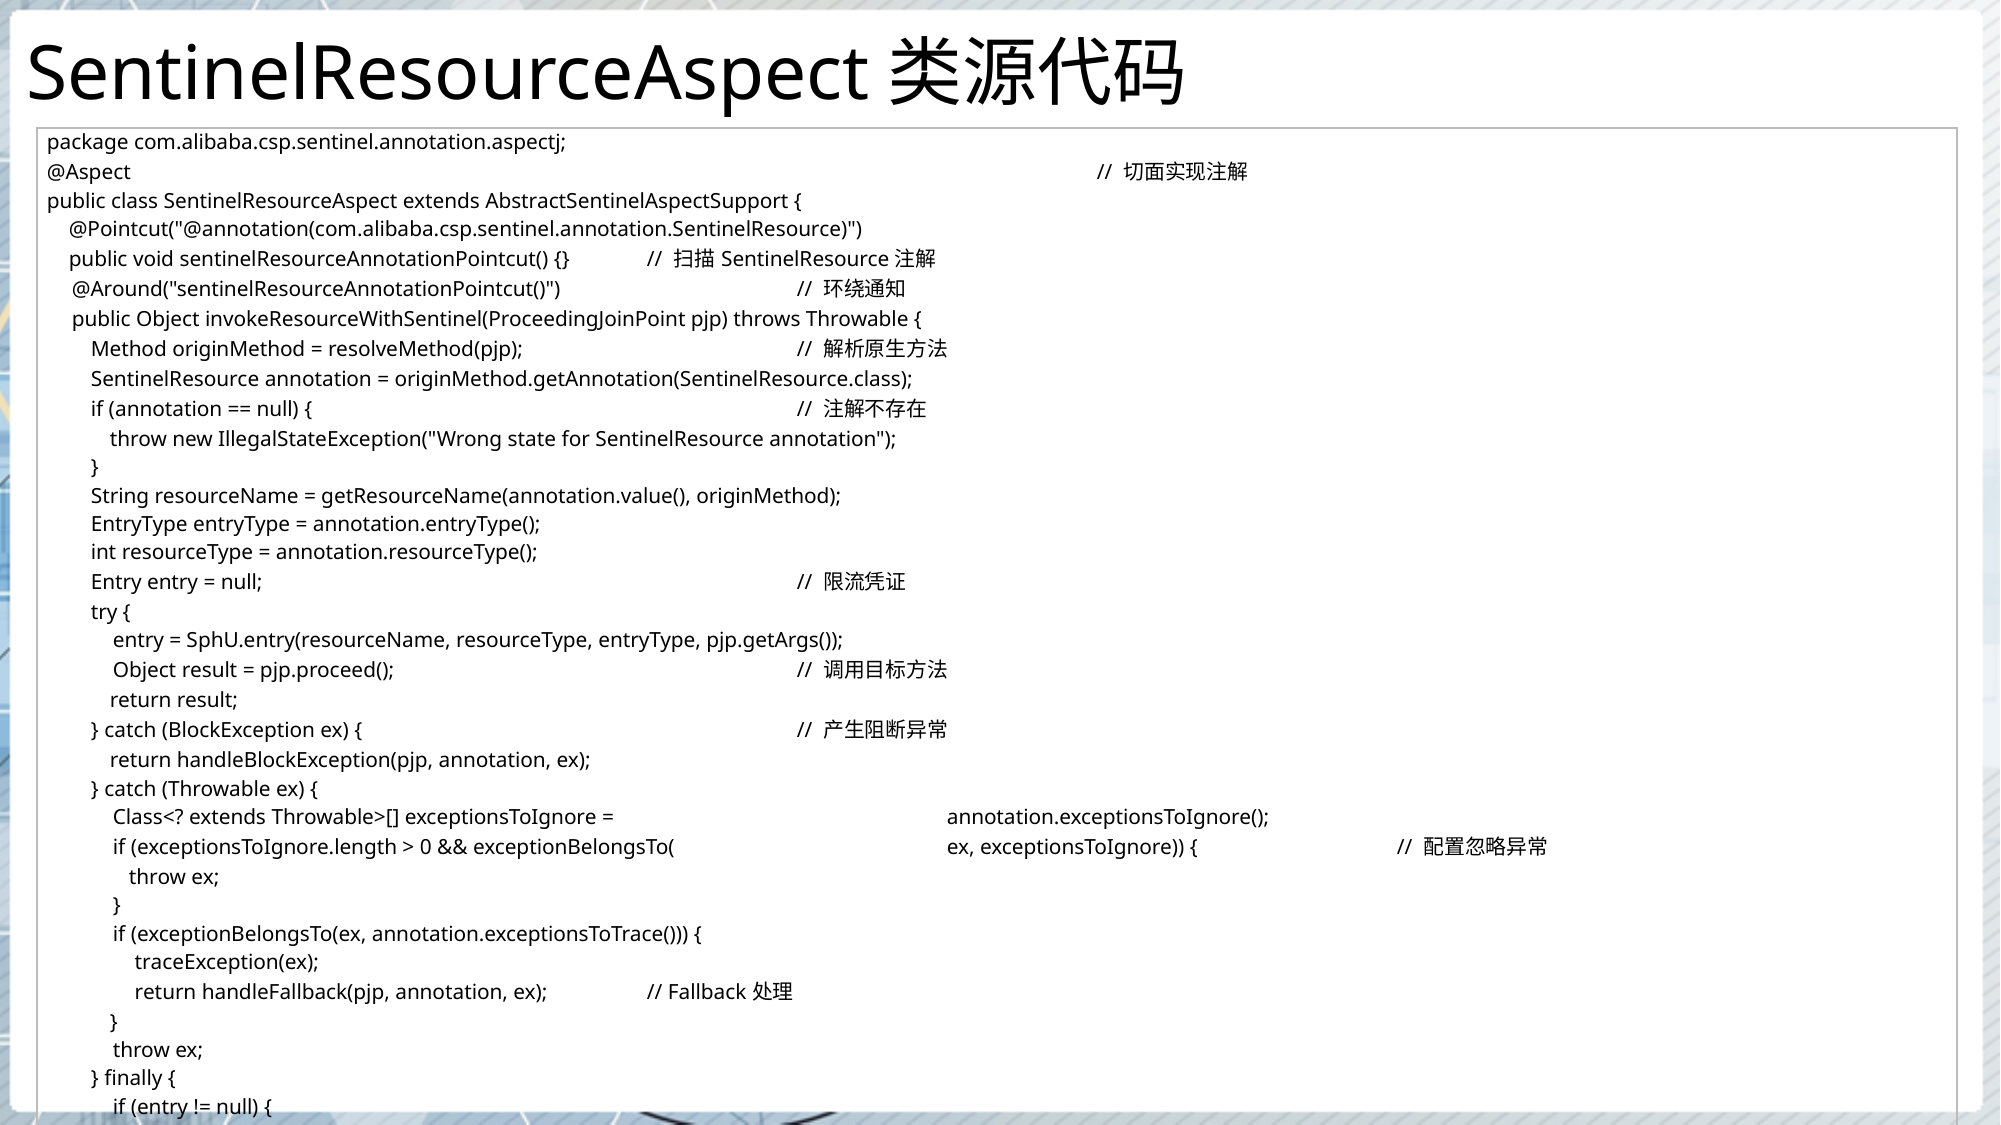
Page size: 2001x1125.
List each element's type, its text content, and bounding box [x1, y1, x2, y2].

picture [0, 0, 2000, 1125]
table_header package com.alibaba.csp.sentinel.annotation.aspectj; @Aspect // 切面实现注解 public class SentinelResourceAspect extends AbstractSentinelAspectSupport { @Pointcut("@annotation(com.alibaba.csp.sentinel.annotation.SentinelResource)") public void sentinelResourceAnnotationPointcut() {} // 扫描SentinelResource注解 @Around("sentinelResourceAnnotationPointcut()") // 环绕通知 public Object invokeResourceWithSentinel(ProceedingJoinPoint pjp) throws Throwable { Method originMethod = resolveMethod(pjp); // 解析原生方法 SentinelResource annotation = originMethod.getAnnotation(SentinelResource.class); if (annotation == null) { // 注解不存在 throw new IllegalStateException("Wrong state for SentinelResource annotation"); } String resourceName = getResourceName(annotation.value(), originMethod); EntryType entryType = annotation.entryType(); int resourceType = annotation.resourceType(); Entry entry = null; // 限流凭证 try { entry = SphU.entry(resourceName, resourceType, entryType, pjp.getArgs()); Object result = pjp.proceed(); // 调用目标方法 return result; } catch (BlockException ex) { // 产生阻断异常 return handleBlockException(pjp, annotation, ex); } catch (Throwable ex) { Class<? extends Throwable>[] exceptionsToIgnore = annotation.exceptionsToIgnore(); if (exceptionsToIgnore.length > 0 && exceptionBelongsTo( ex, exceptionsToIgnore)) { // 配置忽略异常 throw ex; } if (exceptionBelongsTo(ex, annotation.exceptionsToTrace())) { traceException(ex); return handleFallback(pjp, annotation, ex); // Fallback处理 } throw ex; } finally { if (entry != null) { entry.exit(1, pjp.getArgs()); } } } } [38, 129, 1956, 1125]
title SentinelResourceAspect类源代码 [11, 11, 1983, 140]
